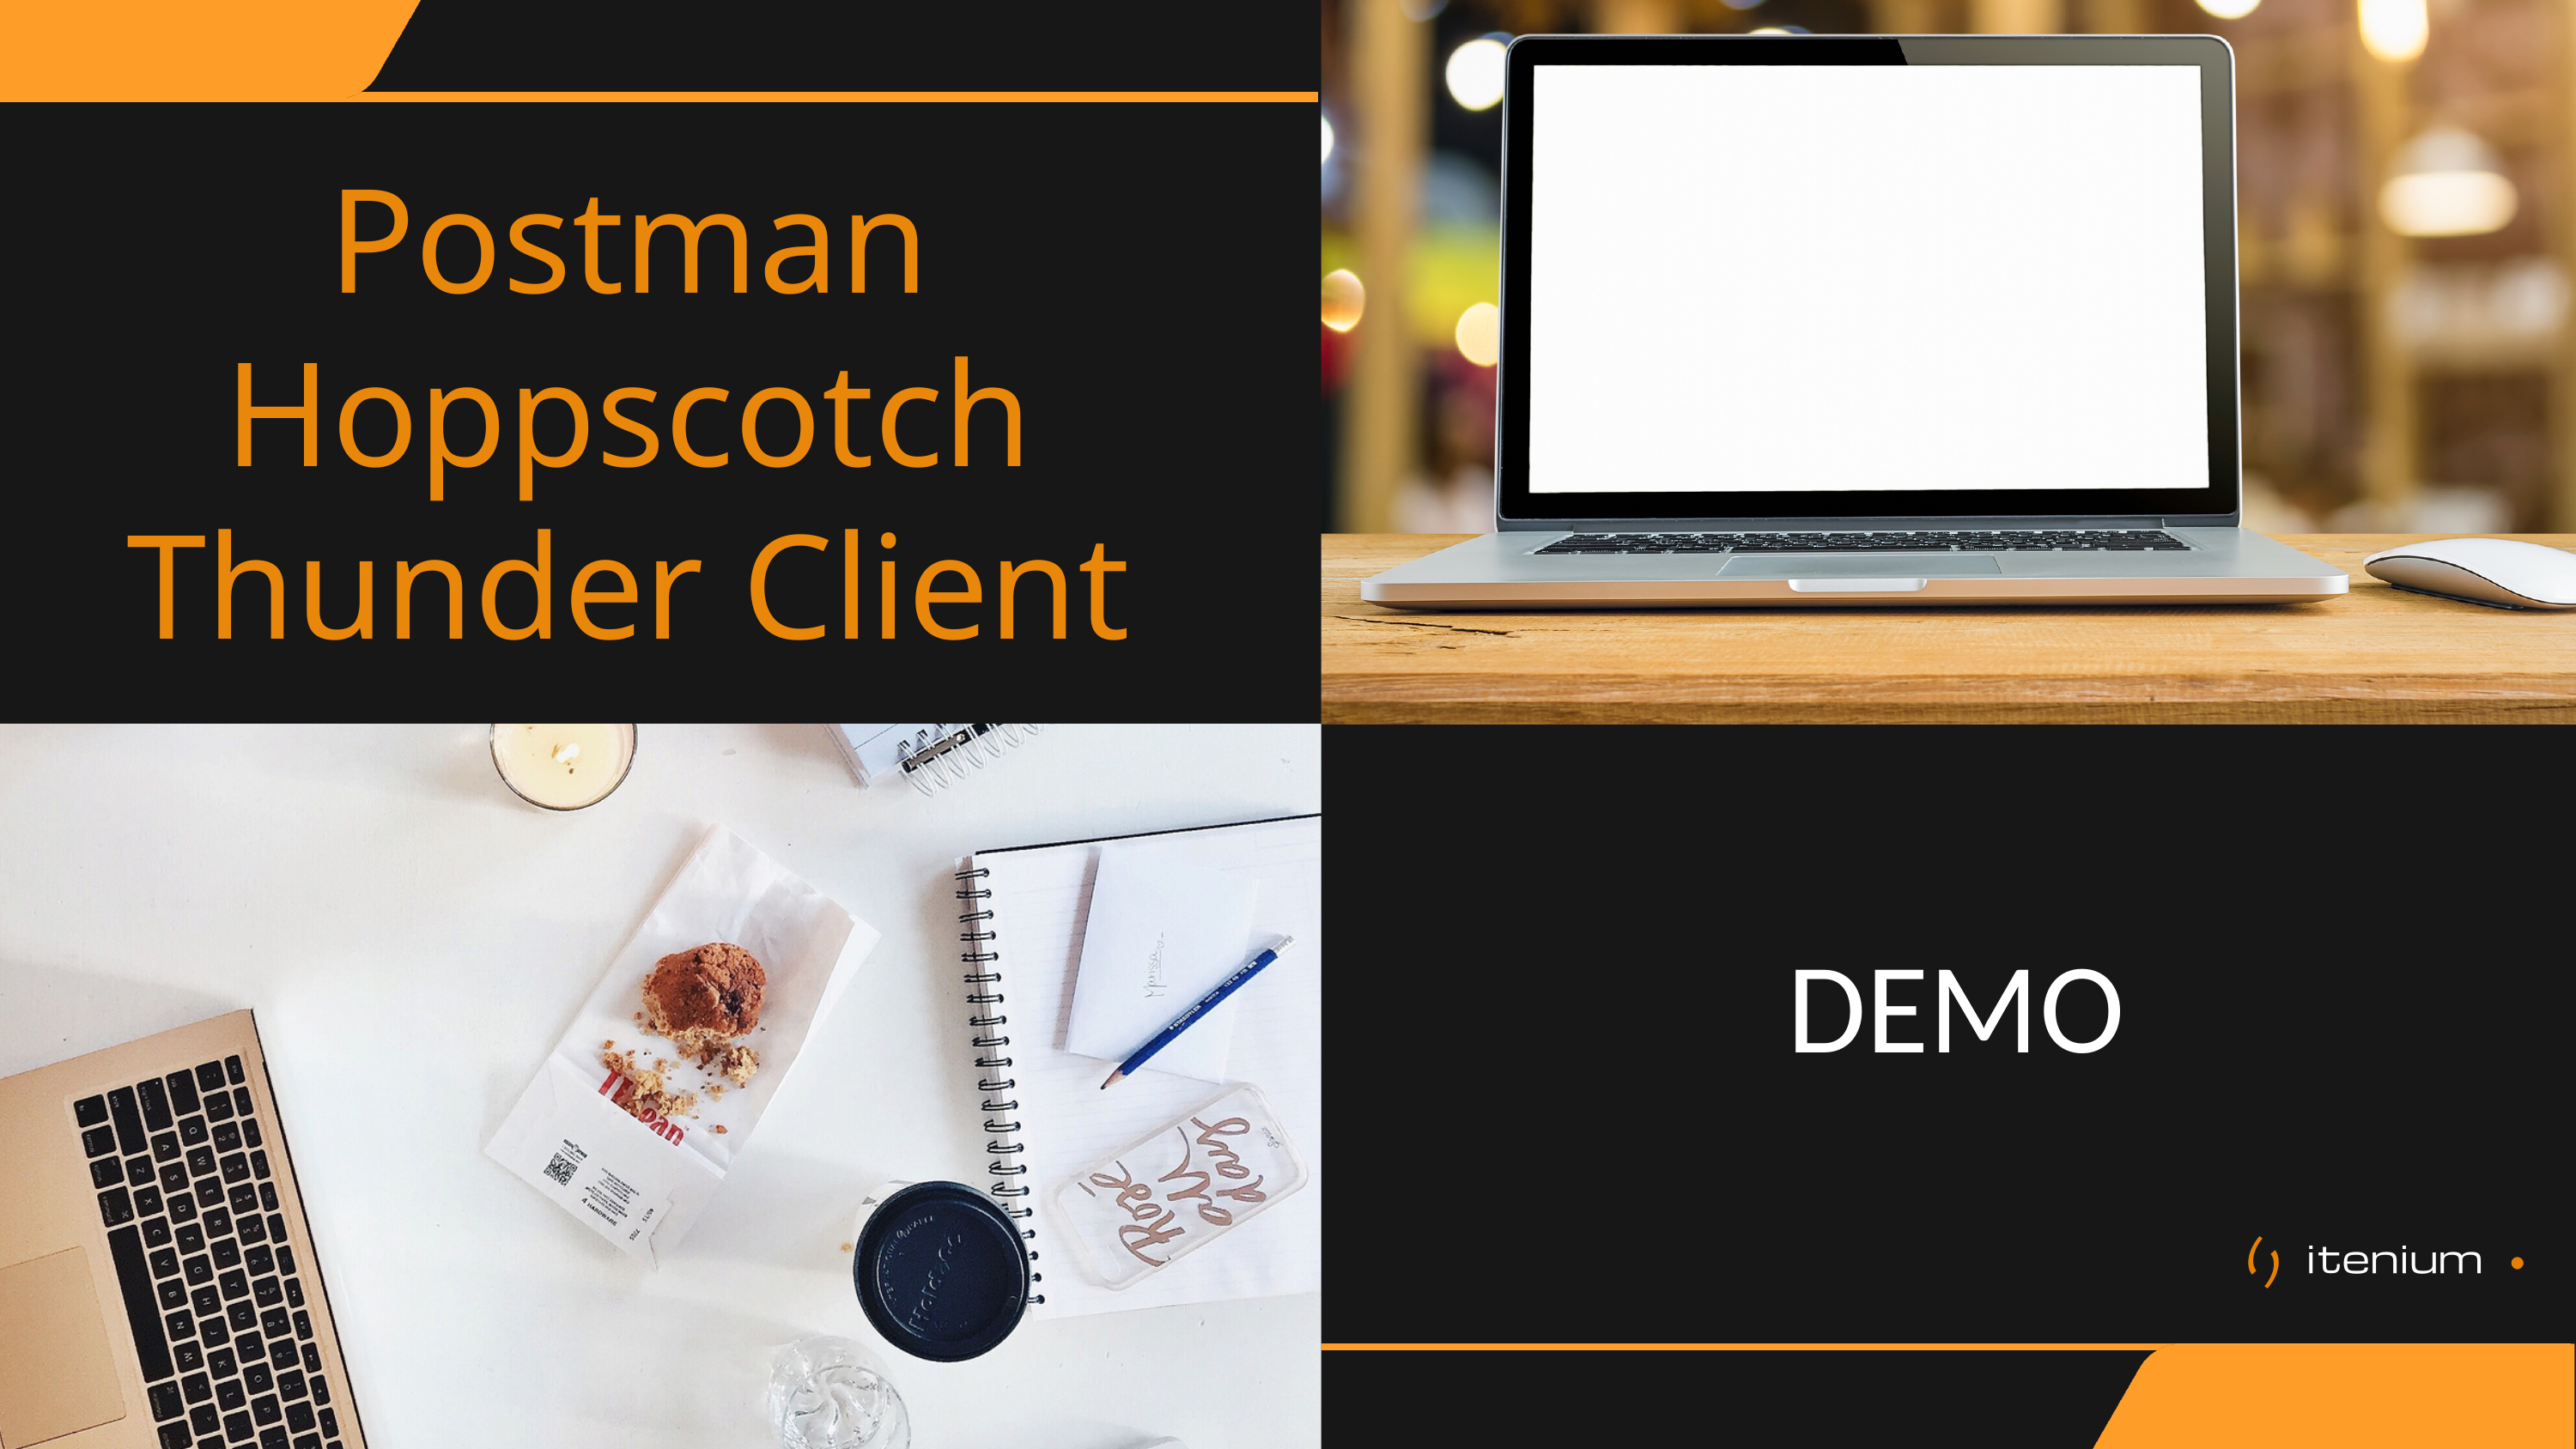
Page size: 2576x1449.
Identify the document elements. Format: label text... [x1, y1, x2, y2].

picture [0, 0, 2576, 1449]
text_box Postman Hoppscotch Thunder Client [0, 149, 1288, 669]
picture [0, 0, 1319, 342]
text_box DEMO [1341, 917, 2571, 1085]
